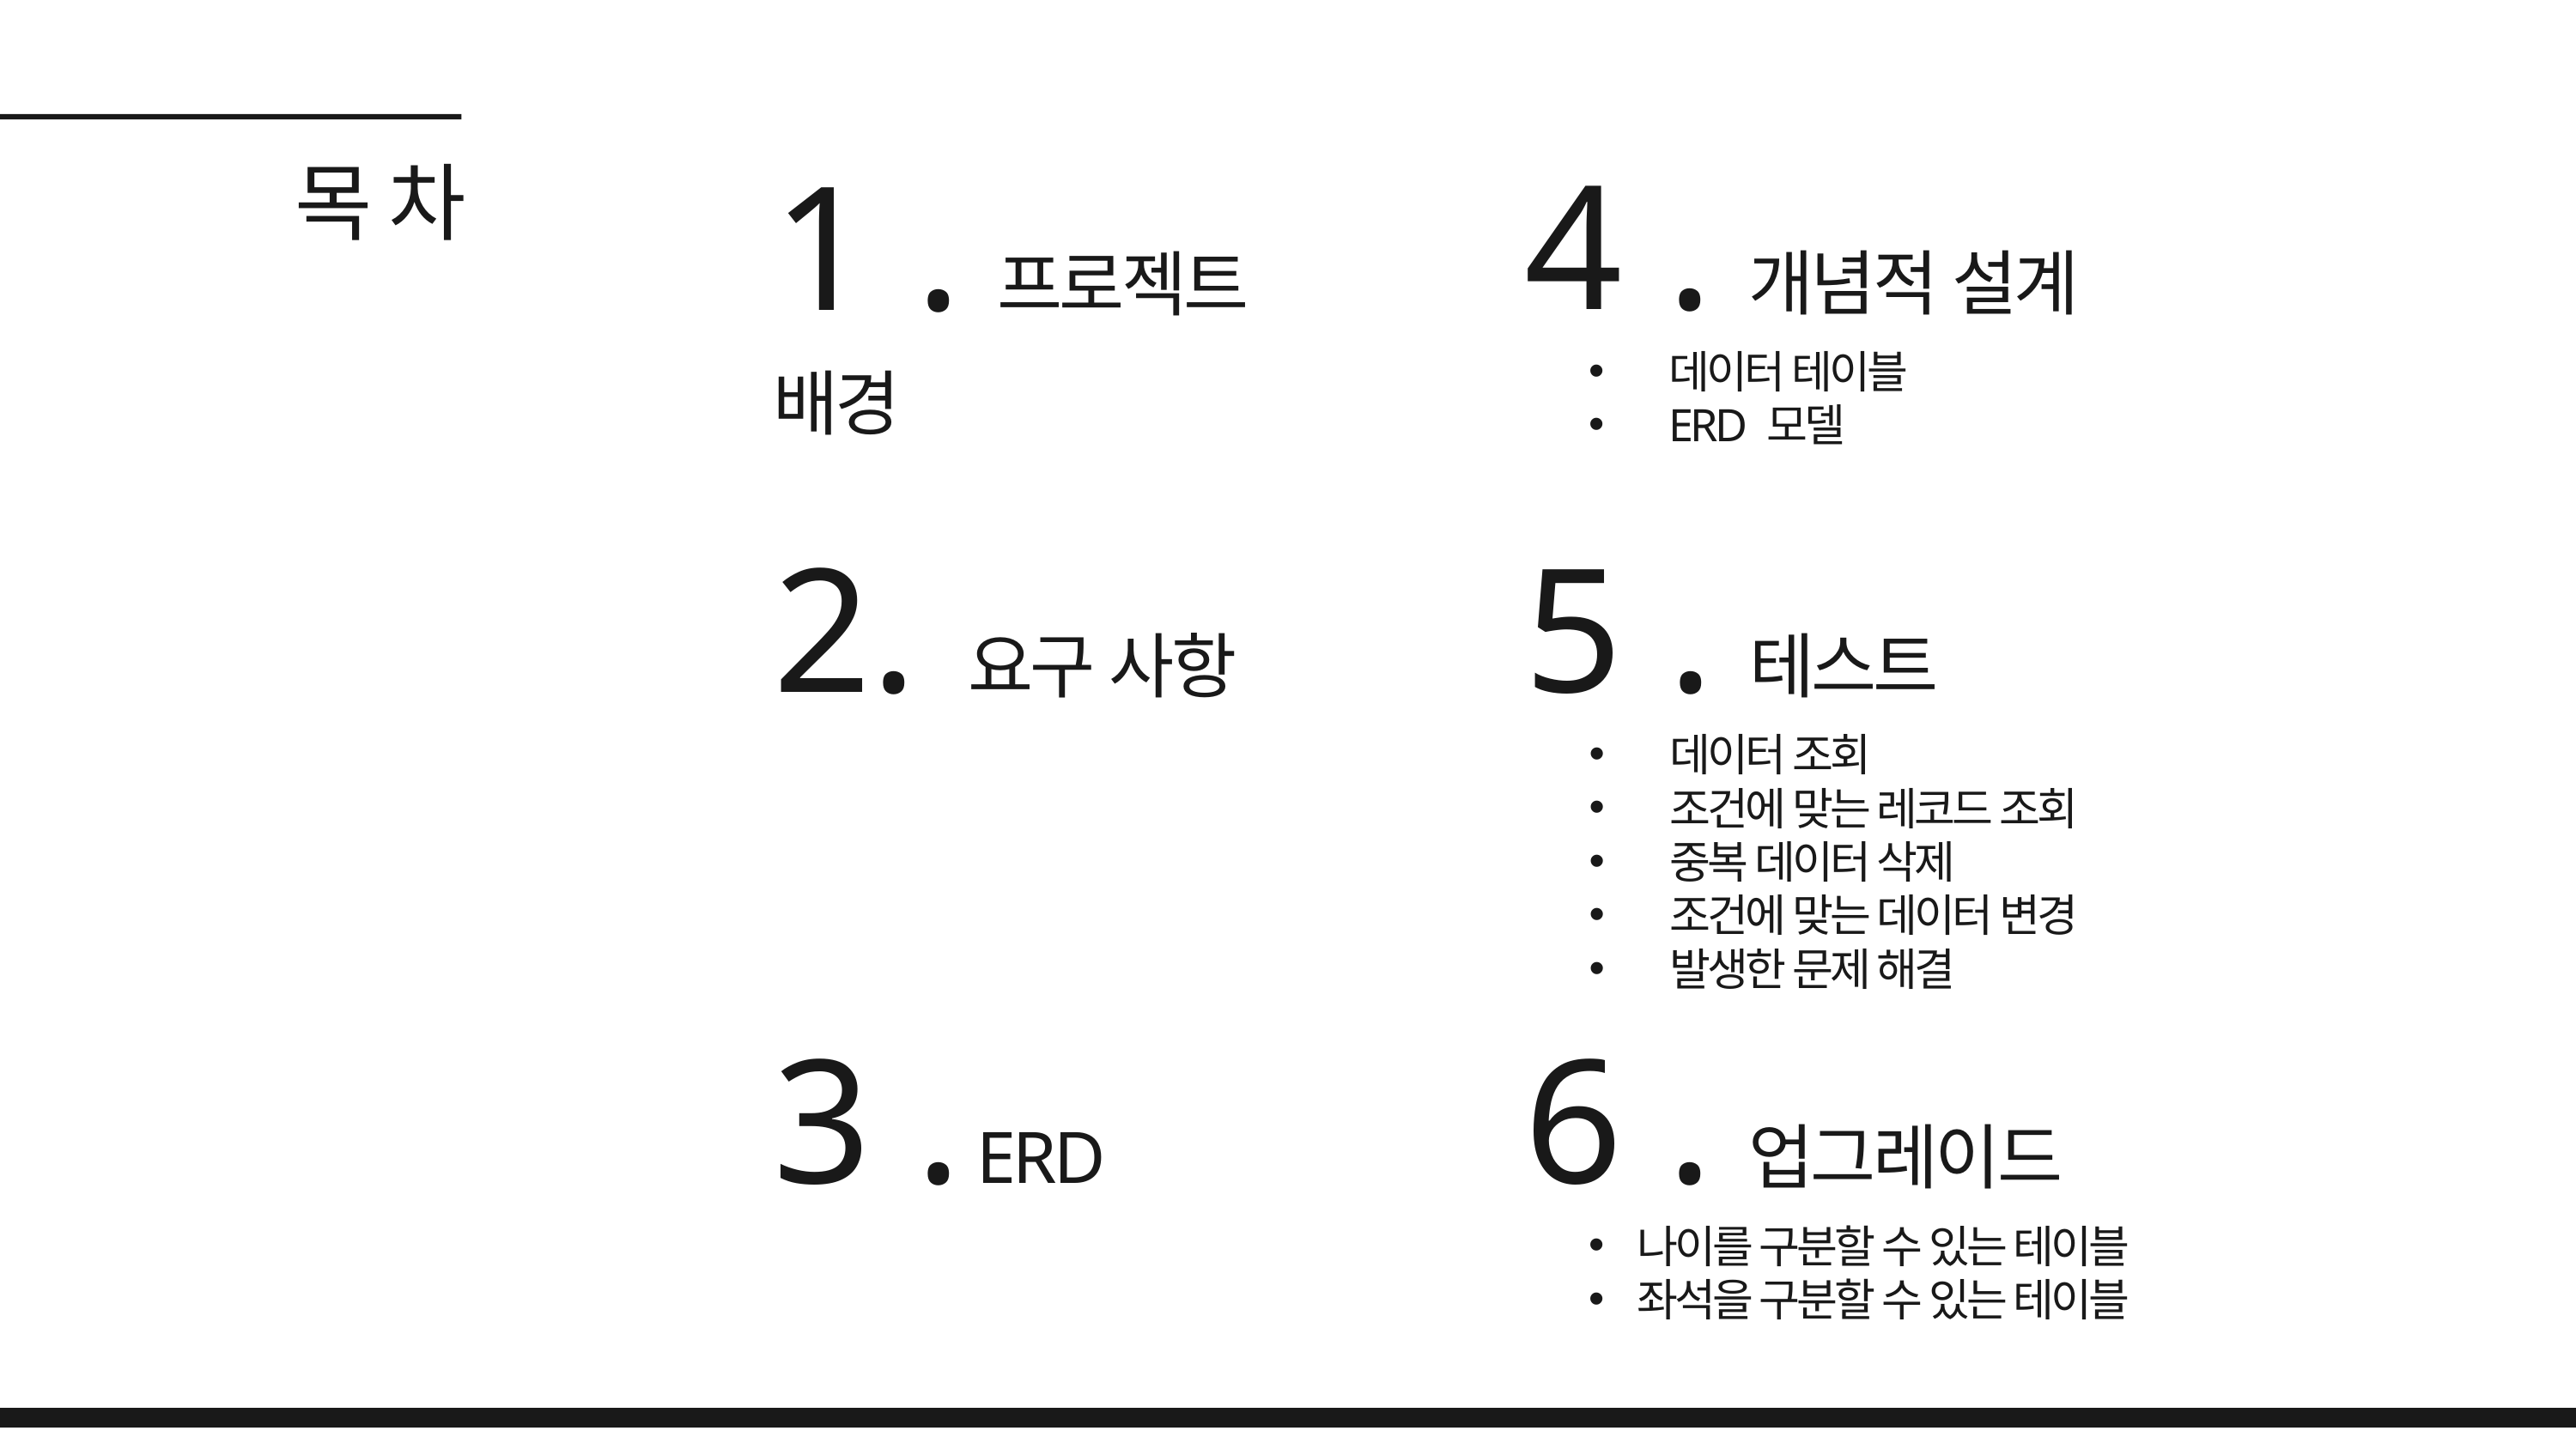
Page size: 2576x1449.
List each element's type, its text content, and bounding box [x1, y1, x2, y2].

text_box 2. 요구 사항 [773, 627, 1297, 727]
text_box 목 차 [158, 132, 466, 252]
text_box 6 . 업그레이드 나이를 구분할 수 있는 테이블 좌석을 구분할 수 있는 테이블 [1524, 1119, 2383, 1325]
text_box 3 . ERD [773, 1119, 1297, 1218]
text_box 4 . 개념적 설계 데이터 테이블 ERD 모델 [1524, 244, 2275, 452]
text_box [0, 1409, 2576, 1427]
text_box 5 . 테스트 데이터 조회 조건에 맞는 레코드 조회 중복 데이터 삭제 조건에 맞는 데이터 변경 발생한 문제 해결 [1524, 627, 2330, 995]
text_box 1 . 프로젝트 배경 [773, 245, 1297, 444]
